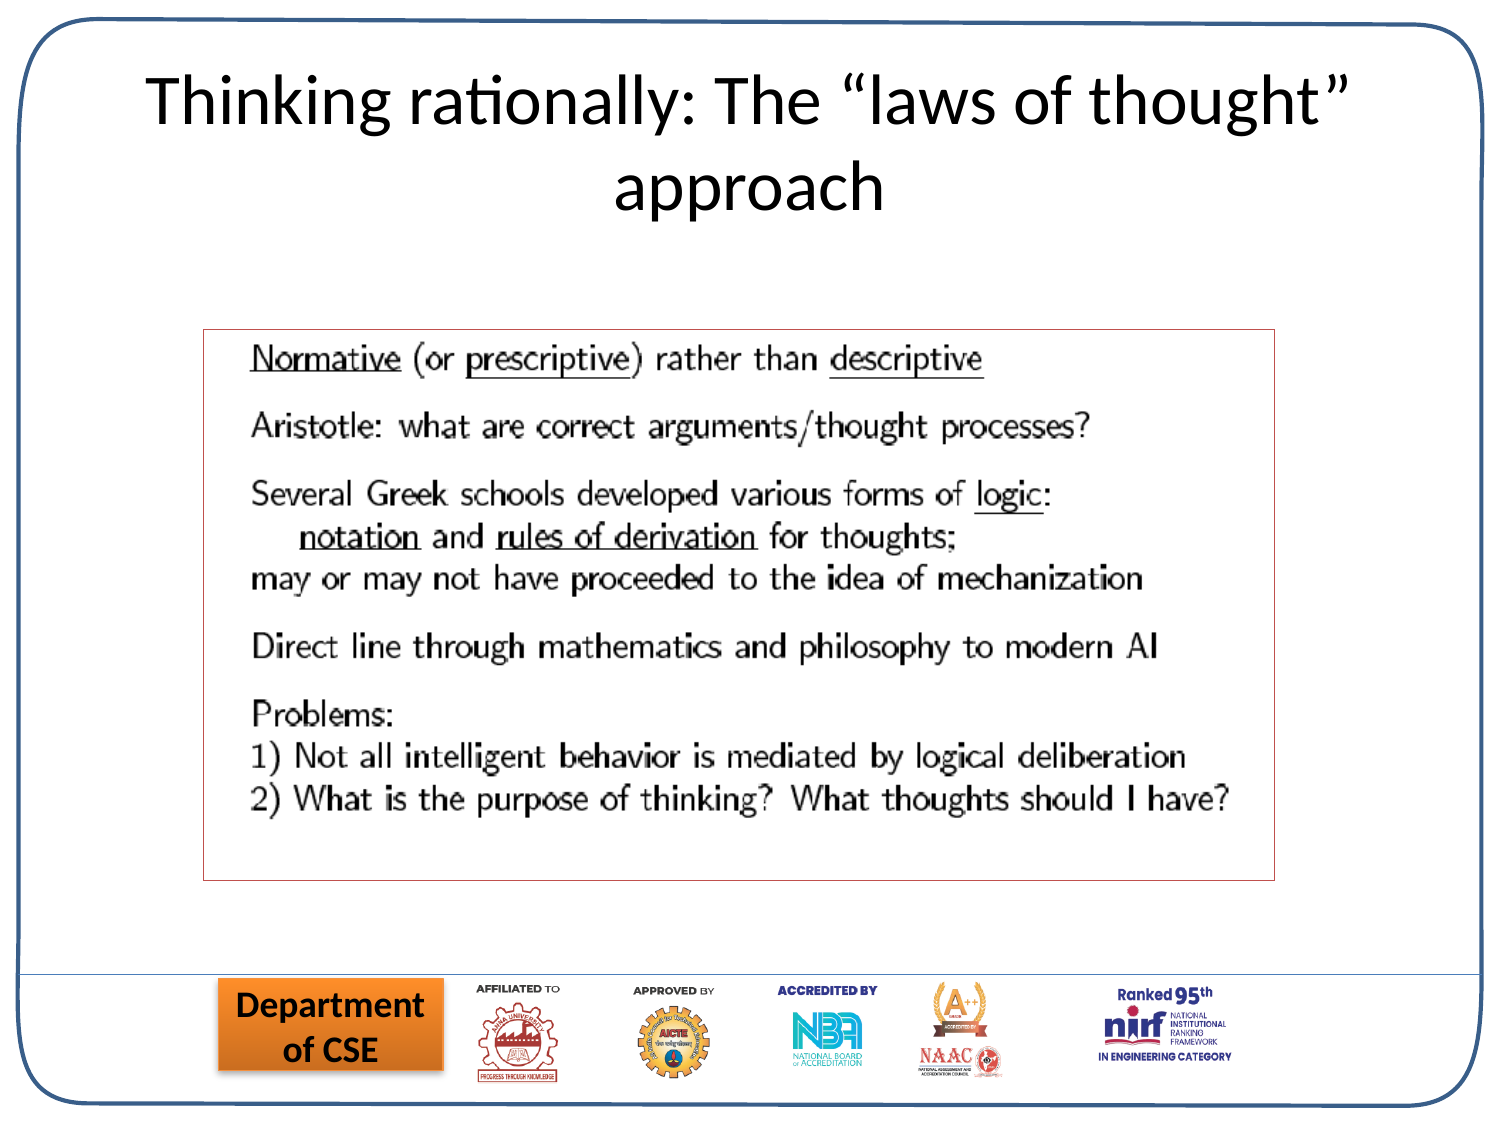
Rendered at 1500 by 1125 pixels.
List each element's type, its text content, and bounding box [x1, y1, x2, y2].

picture [1092, 975, 1241, 1074]
picture [620, 975, 731, 1086]
picture [775, 975, 880, 1070]
picture [914, 975, 1007, 1083]
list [202, 329, 1275, 881]
picture [466, 975, 569, 1089]
title Thinking rationally: The “laws of thought” approach [75, 45, 1425, 233]
